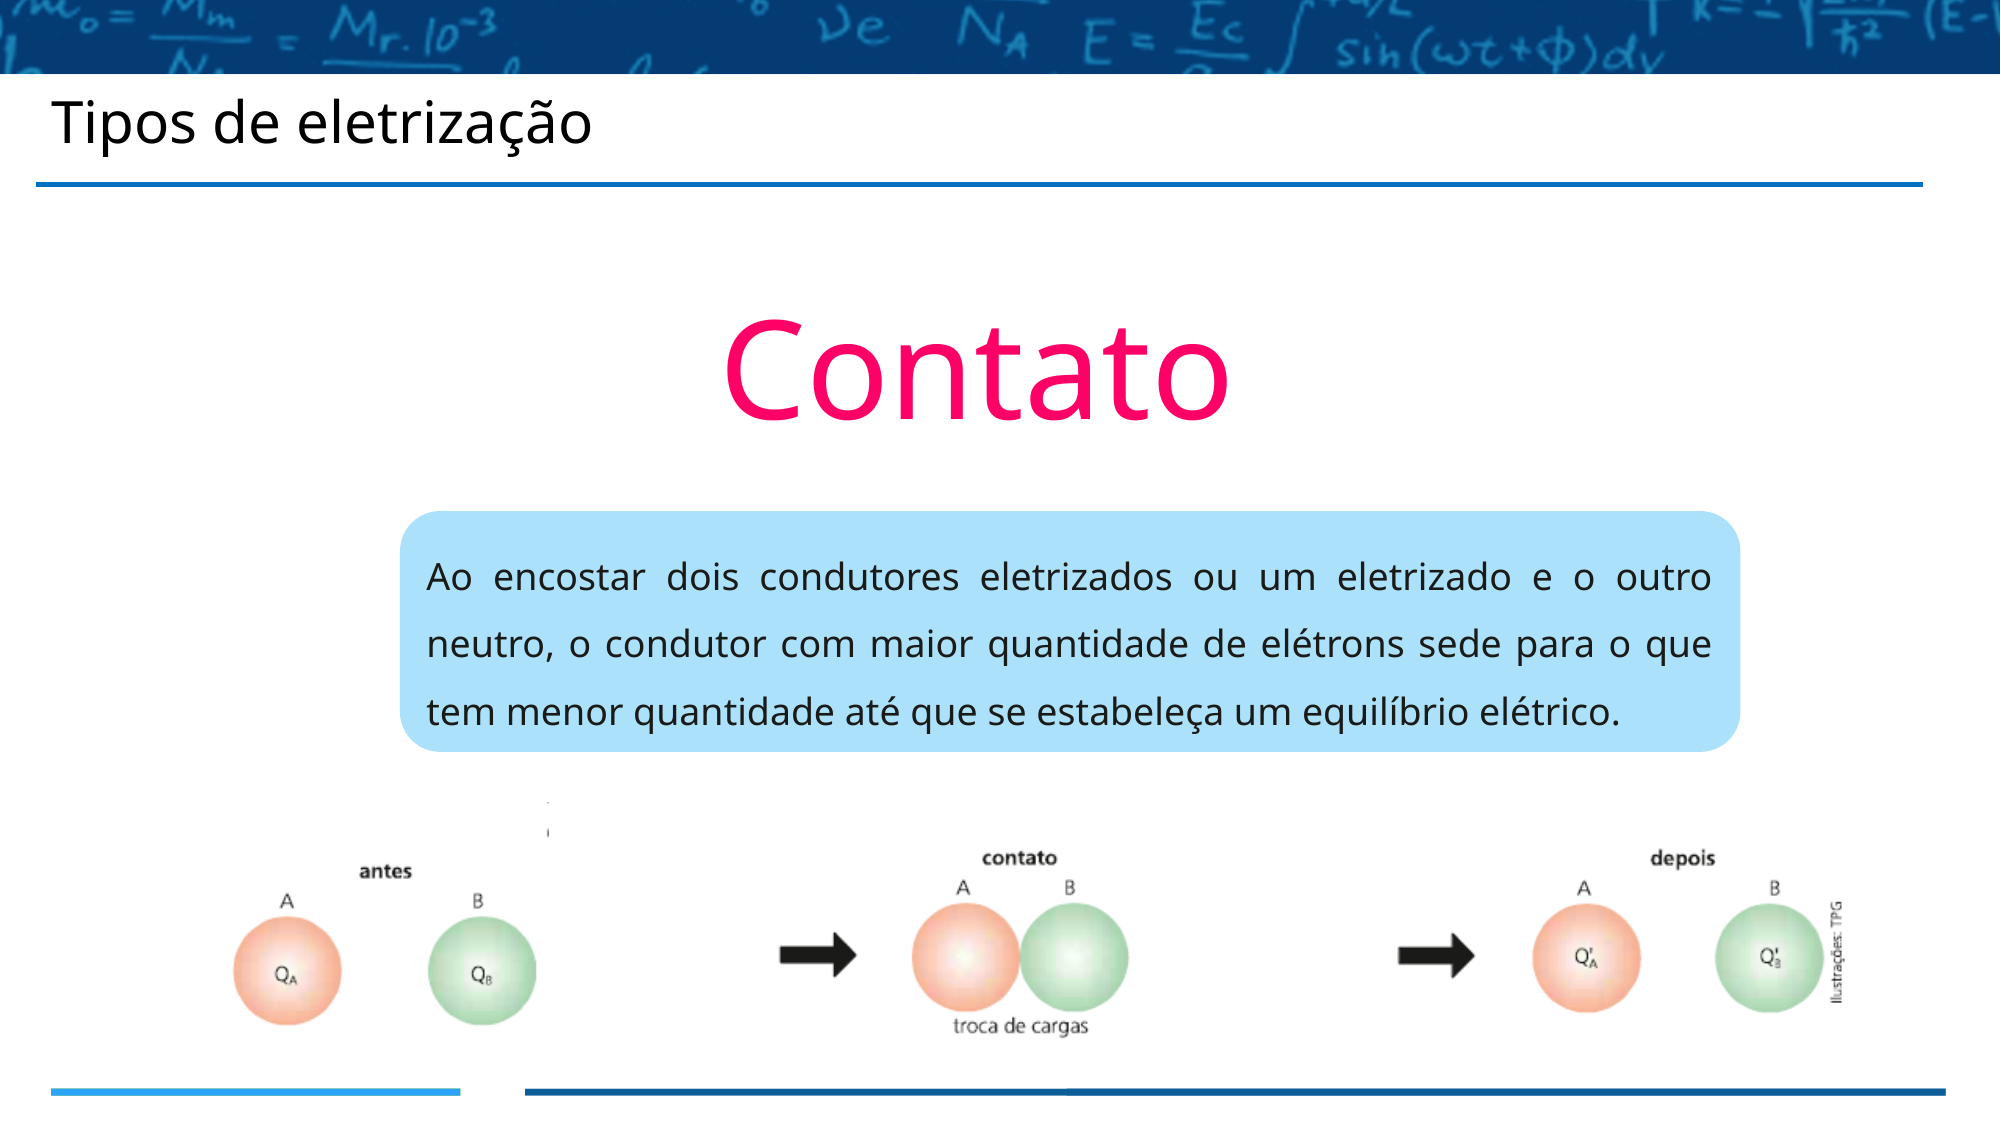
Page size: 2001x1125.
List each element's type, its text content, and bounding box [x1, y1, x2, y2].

text_box Tipos de eletrização [36, 59, 1155, 182]
text_box Contato [704, 274, 1391, 455]
text_box Tipos de eletrização [36, 187, 1155, 191]
text_box Ao encostar dois condutores eletrizados ou um eletrizado e o outro neutro, o condutor com maior quantidade de elétrons sede para o que tem menor quantidade até que se estabeleça um equilíbrio elétrico. [399, 511, 1741, 752]
picture [0, 0, 2000, 1125]
